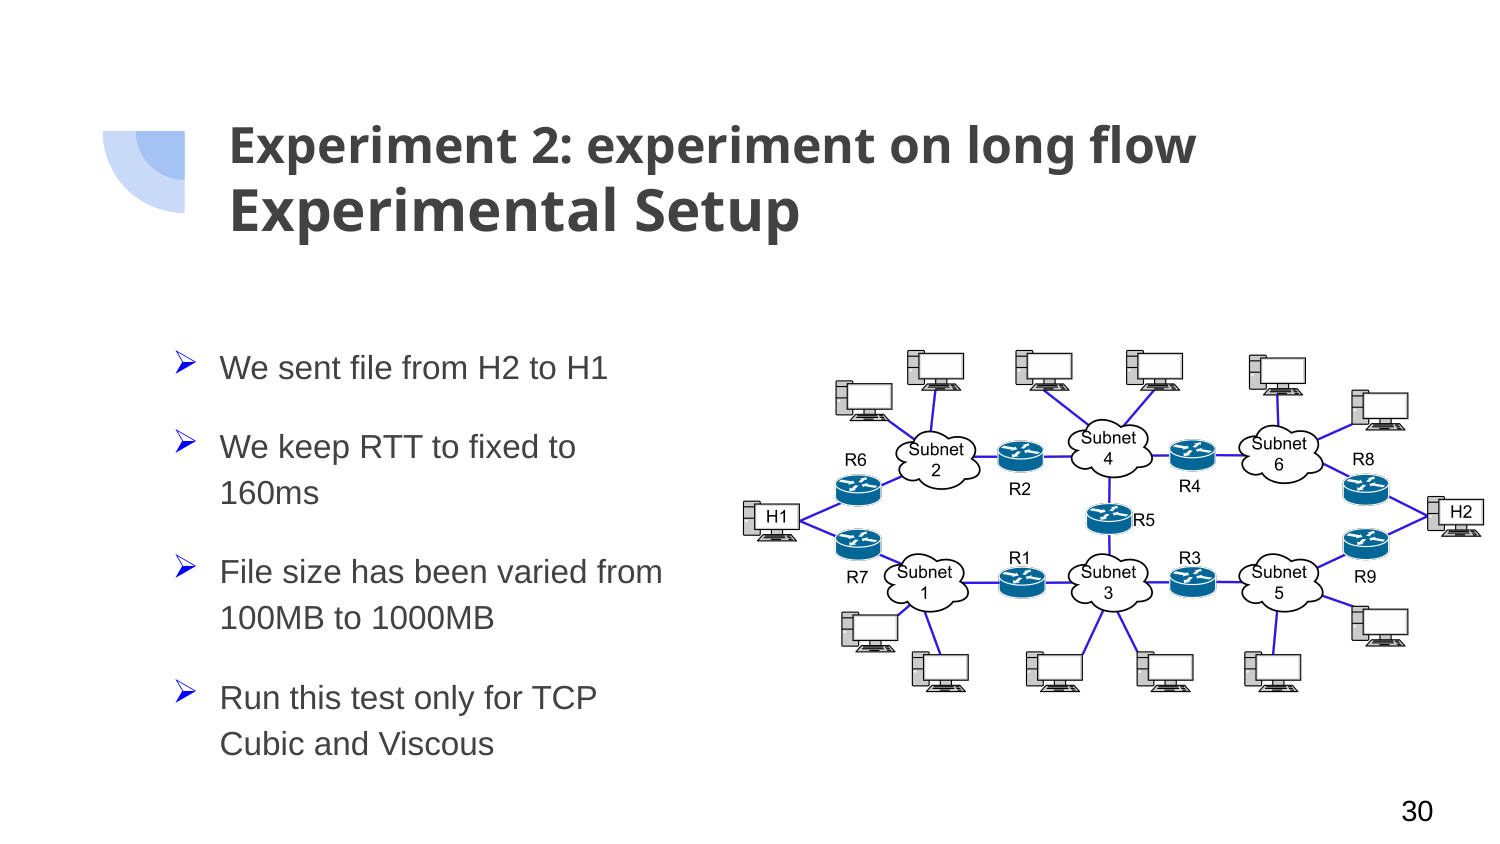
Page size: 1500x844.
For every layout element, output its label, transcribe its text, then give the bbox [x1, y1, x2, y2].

list We sent file from H2 to H1 We keep RTT to fixed to 160ms File size has been varied from 100MB to 1000MB Run this test only for TCP Cubic and Viscous [120, 276, 697, 826]
slide_number 30 [1386, 777, 1477, 842]
picture [741, 349, 1486, 693]
title Experiment 2: experiment on long flow Experimental Setup [213, 98, 1368, 263]
